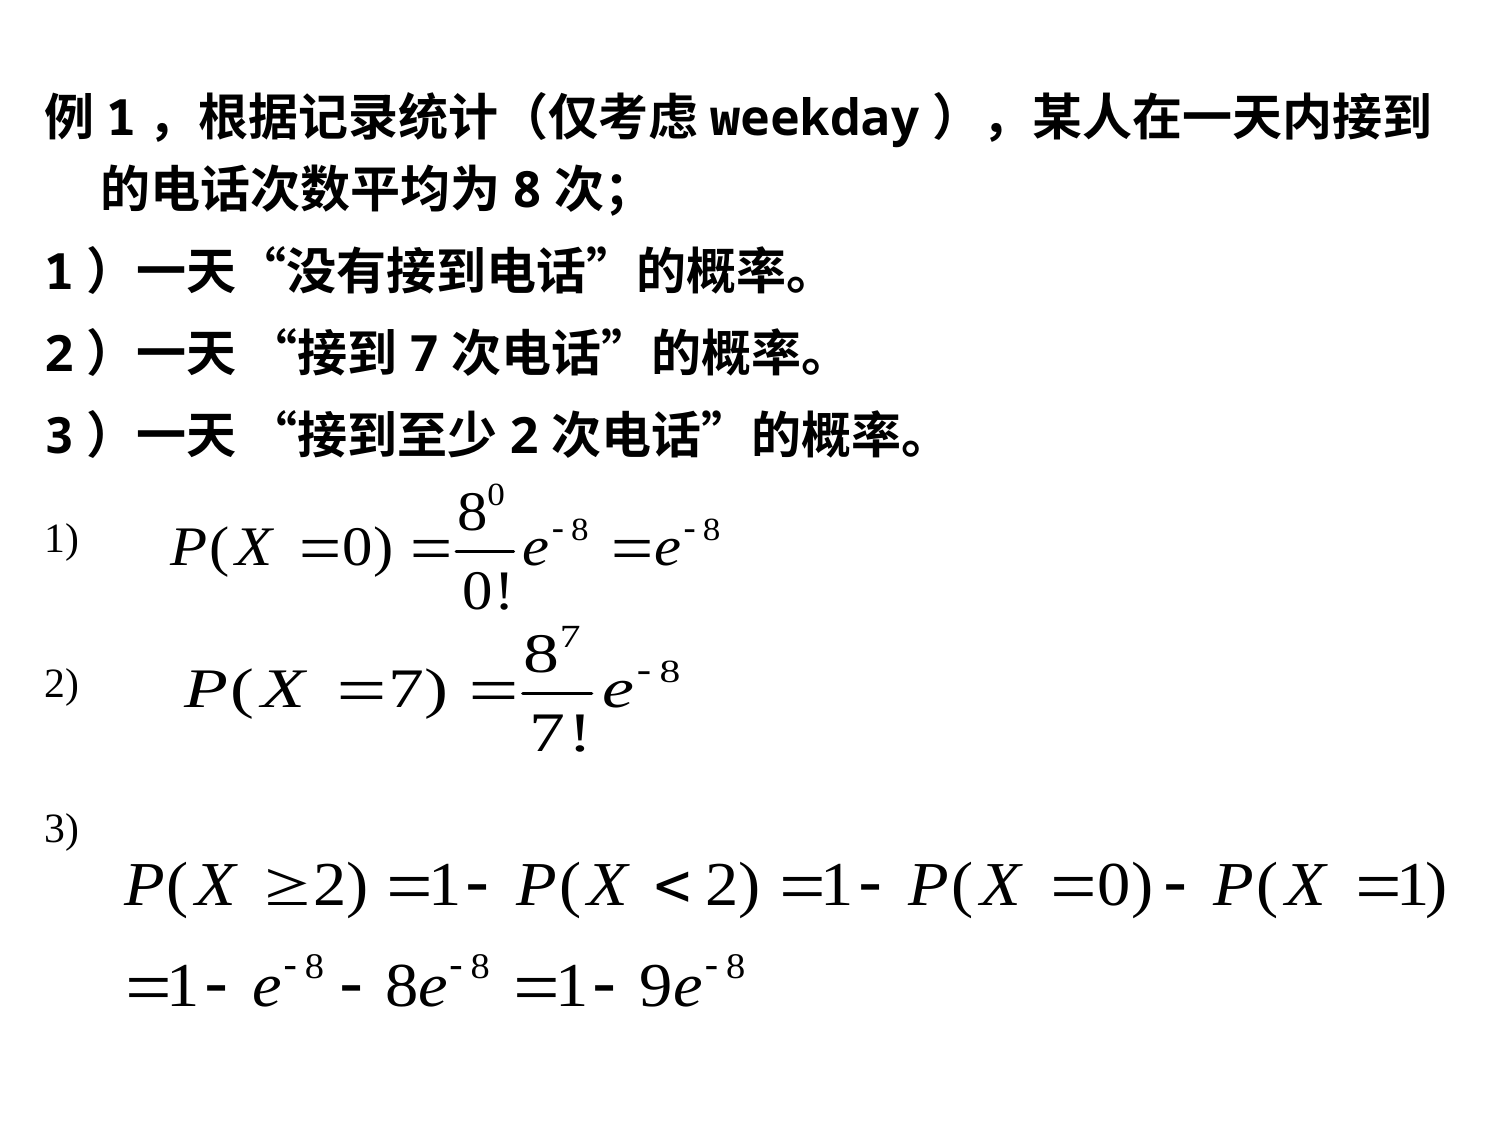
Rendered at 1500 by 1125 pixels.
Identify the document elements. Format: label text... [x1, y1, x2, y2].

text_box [170, 609, 692, 764]
text_box 例1，根据记录统计（仅考虑weekday），某人在一天内接到的电话次数平均为8次； 1）一天“没有接到电话”的概率。 2）一天 “接到7次电话”的概率。 3）一天 “接到至少2次电话”的概率。 1) 2) 3) [29, 66, 1483, 1059]
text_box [111, 845, 1459, 1024]
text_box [159, 467, 732, 622]
